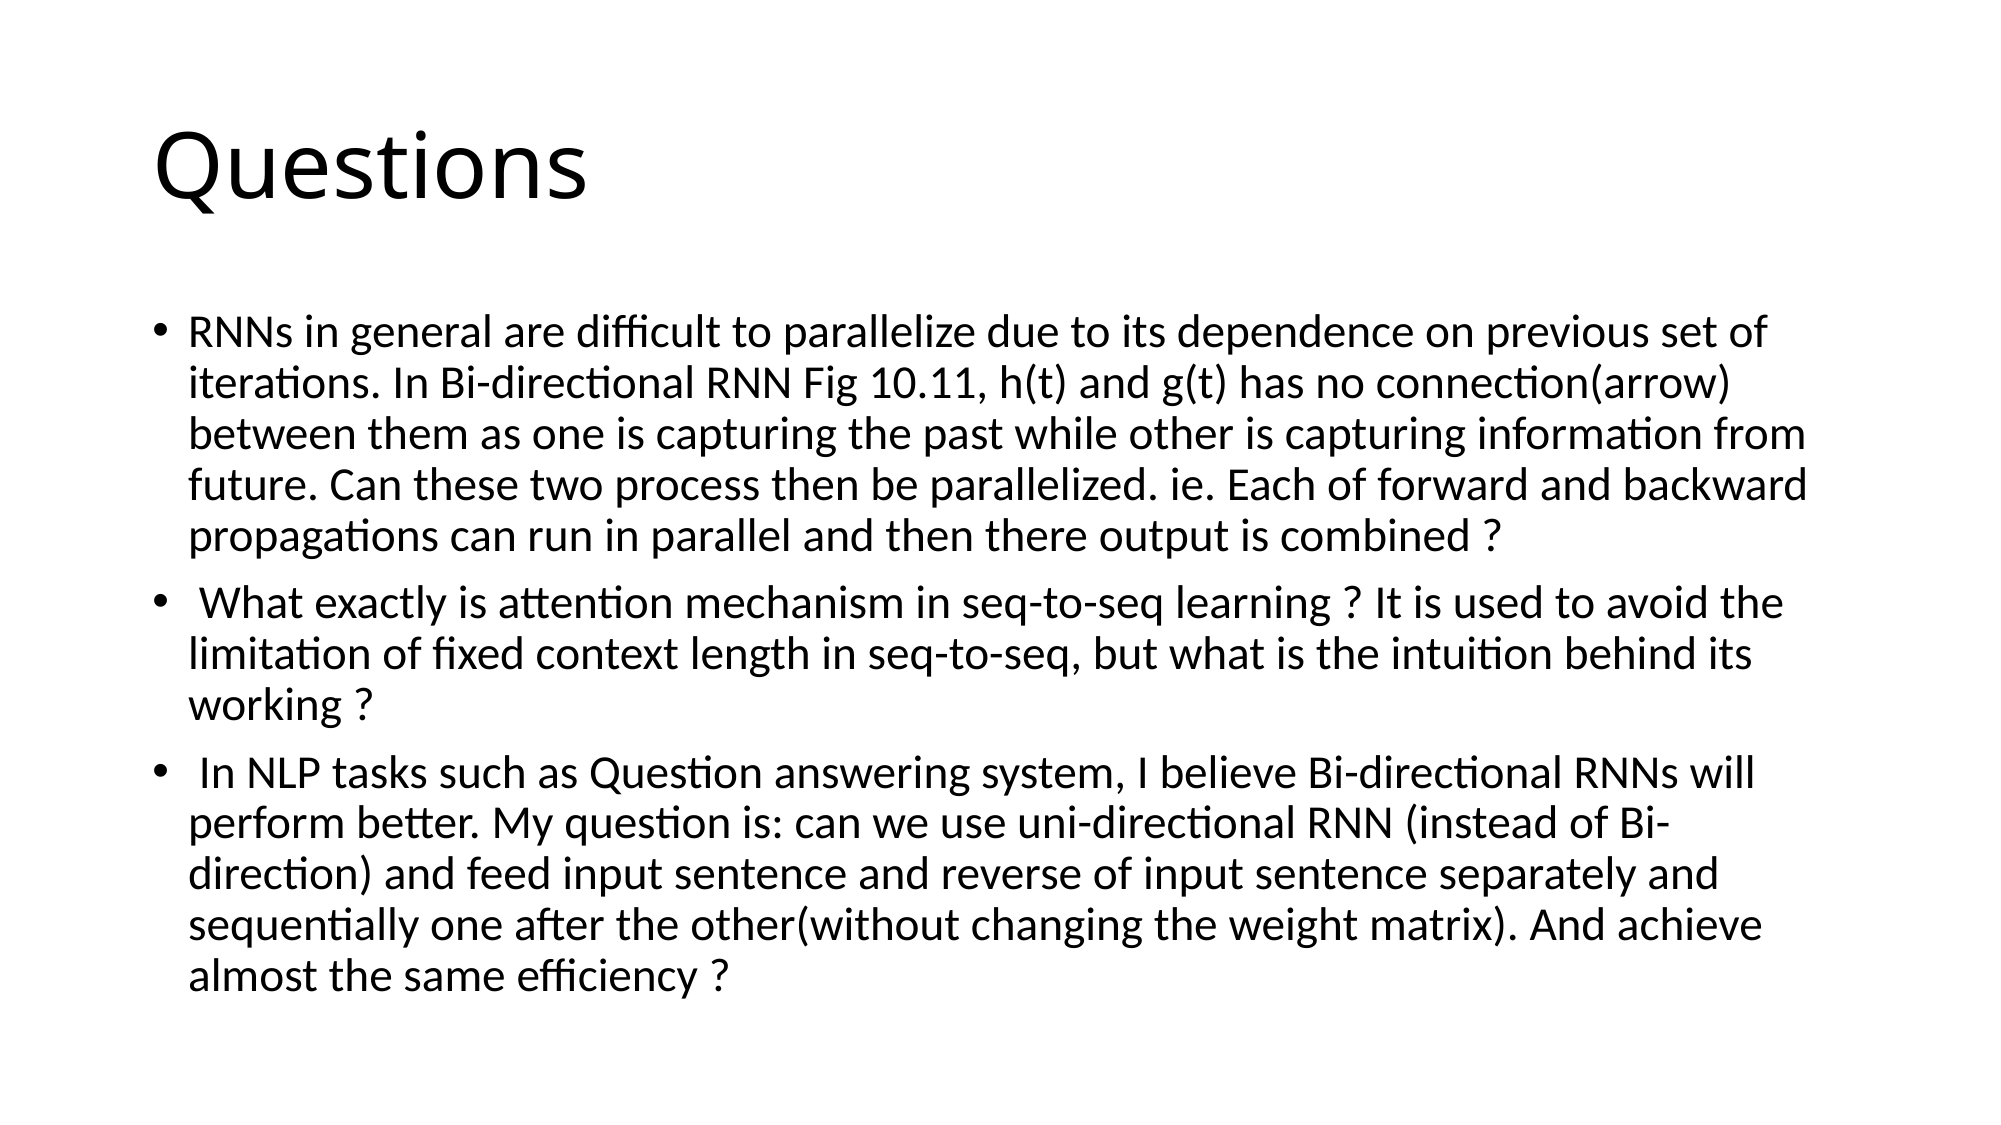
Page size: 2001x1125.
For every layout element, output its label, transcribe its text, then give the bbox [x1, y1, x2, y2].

list RNNs in general are difficult to parallelize due to its dependence on previous set of iterations. In Bi-directional RNN Fig 10.11, h(t) and g(t) has no connection(arrow) between them as one is capturing the past while other is capturing information from future. Can these two process then be parallelized. ie. Each of forward and backward propagations can run in parallel and then there output is combined ? What exactly is attention mechanism in seq-to-seq learning ? It is used to avoid the limitation of fixed context length in seq-to-seq, but what is the intuition behind its working ? In NLP tasks such as Question answering system, I believe Bi-directional RNNs will perform better. My question is: can we use uni-directional RNN (instead of Bi-direction) and feed input sentence and reverse of input sentence separately and sequentially one after the other(without changing the weight matrix). And achieve almost the same efficiency ? [137, 299, 1863, 1014]
title Questions [137, 59, 1863, 278]
